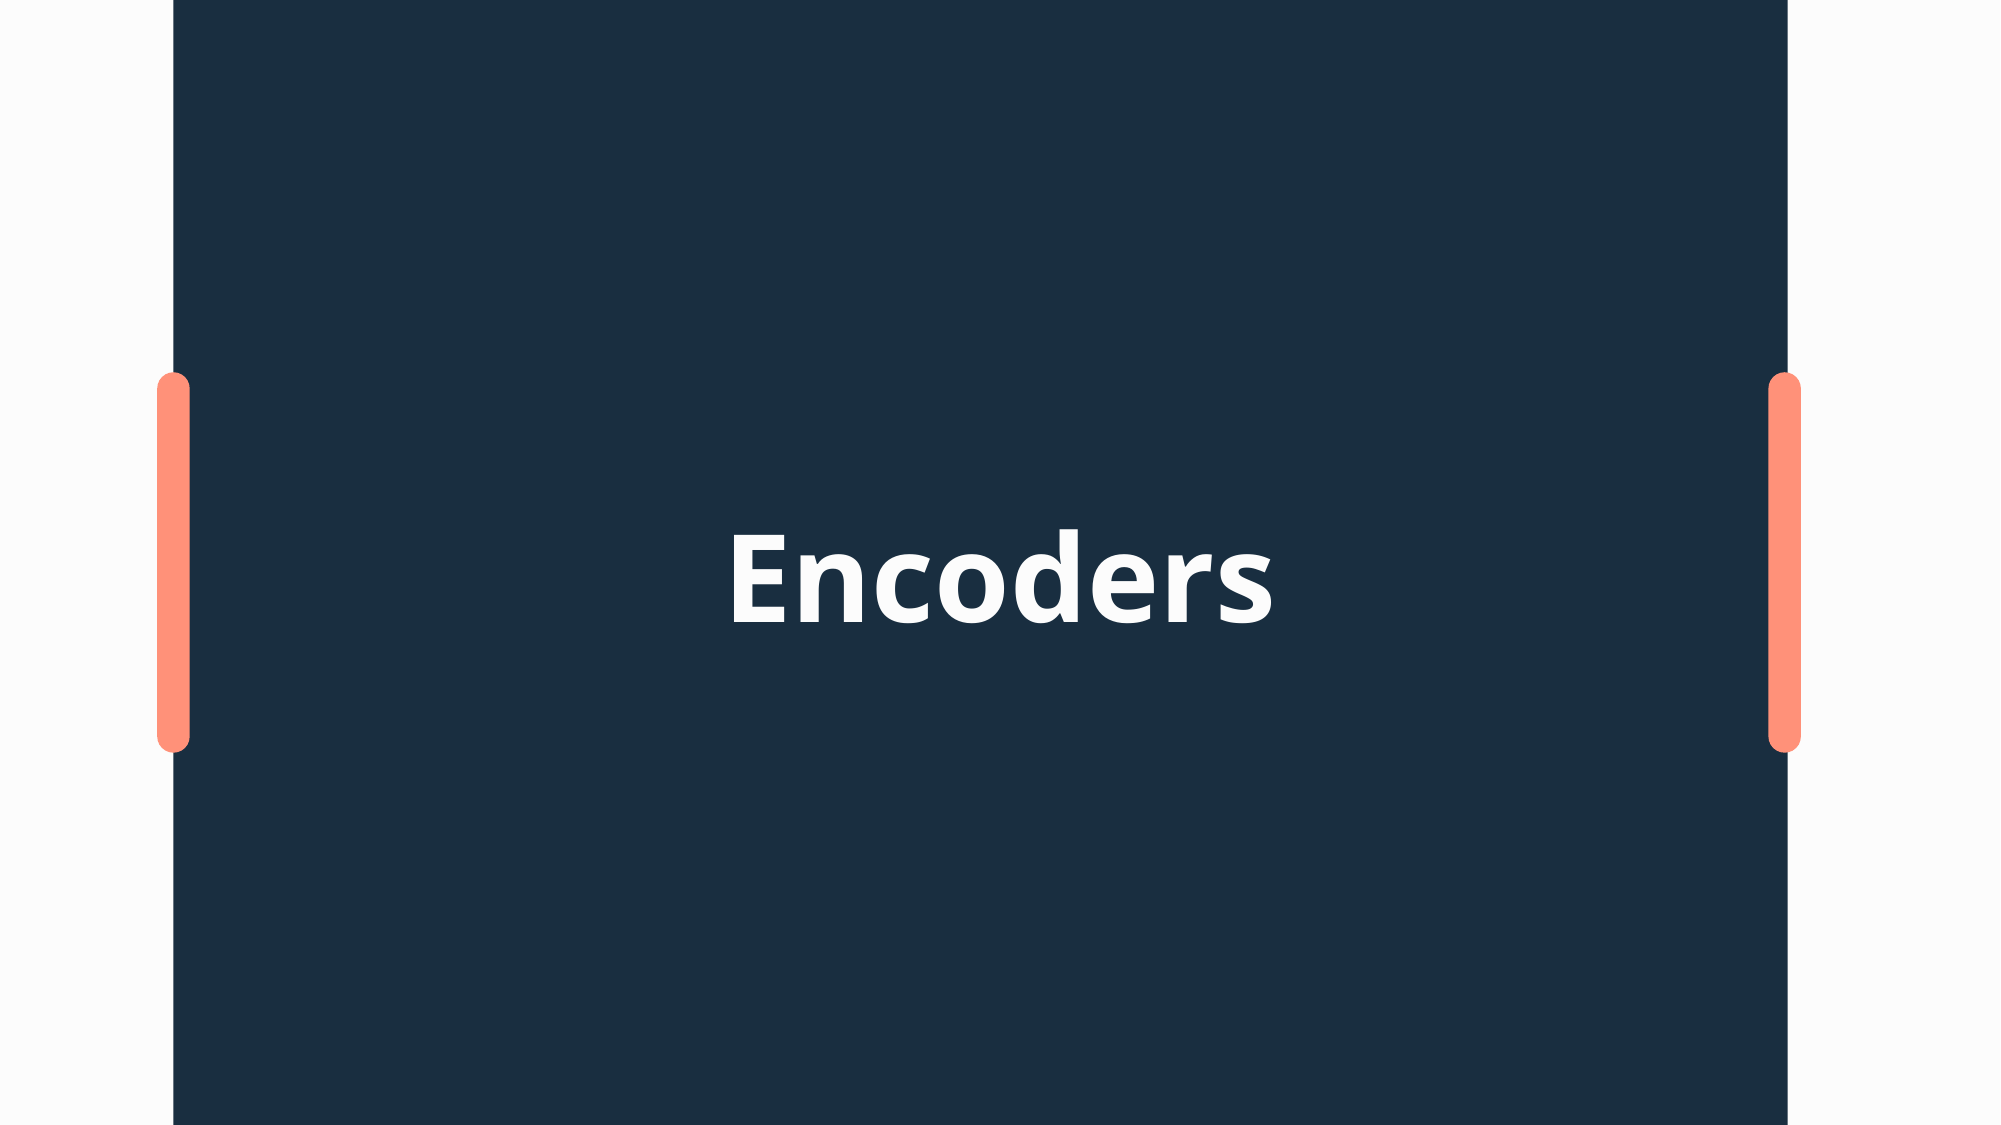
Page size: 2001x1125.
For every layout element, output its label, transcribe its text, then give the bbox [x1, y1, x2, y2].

title Encoders [396, 461, 1604, 663]
